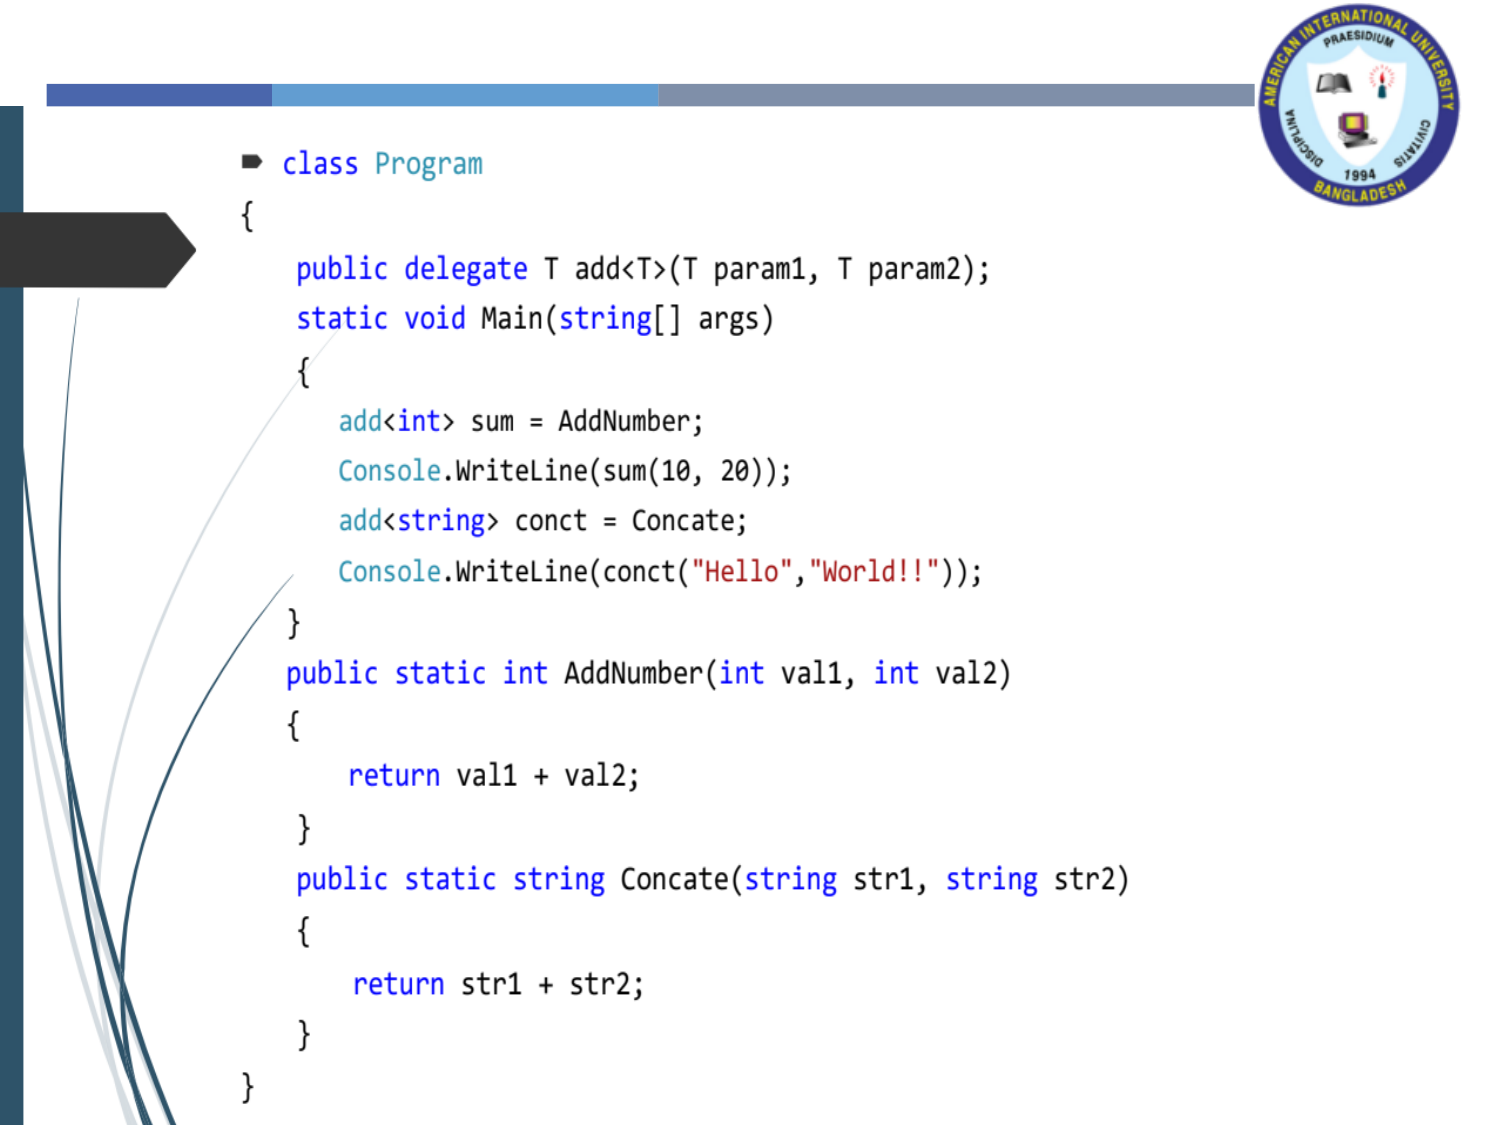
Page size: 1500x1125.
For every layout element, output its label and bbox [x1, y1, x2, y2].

text_box [46, 83, 1244, 108]
picture [0, 0, 1500, 1125]
